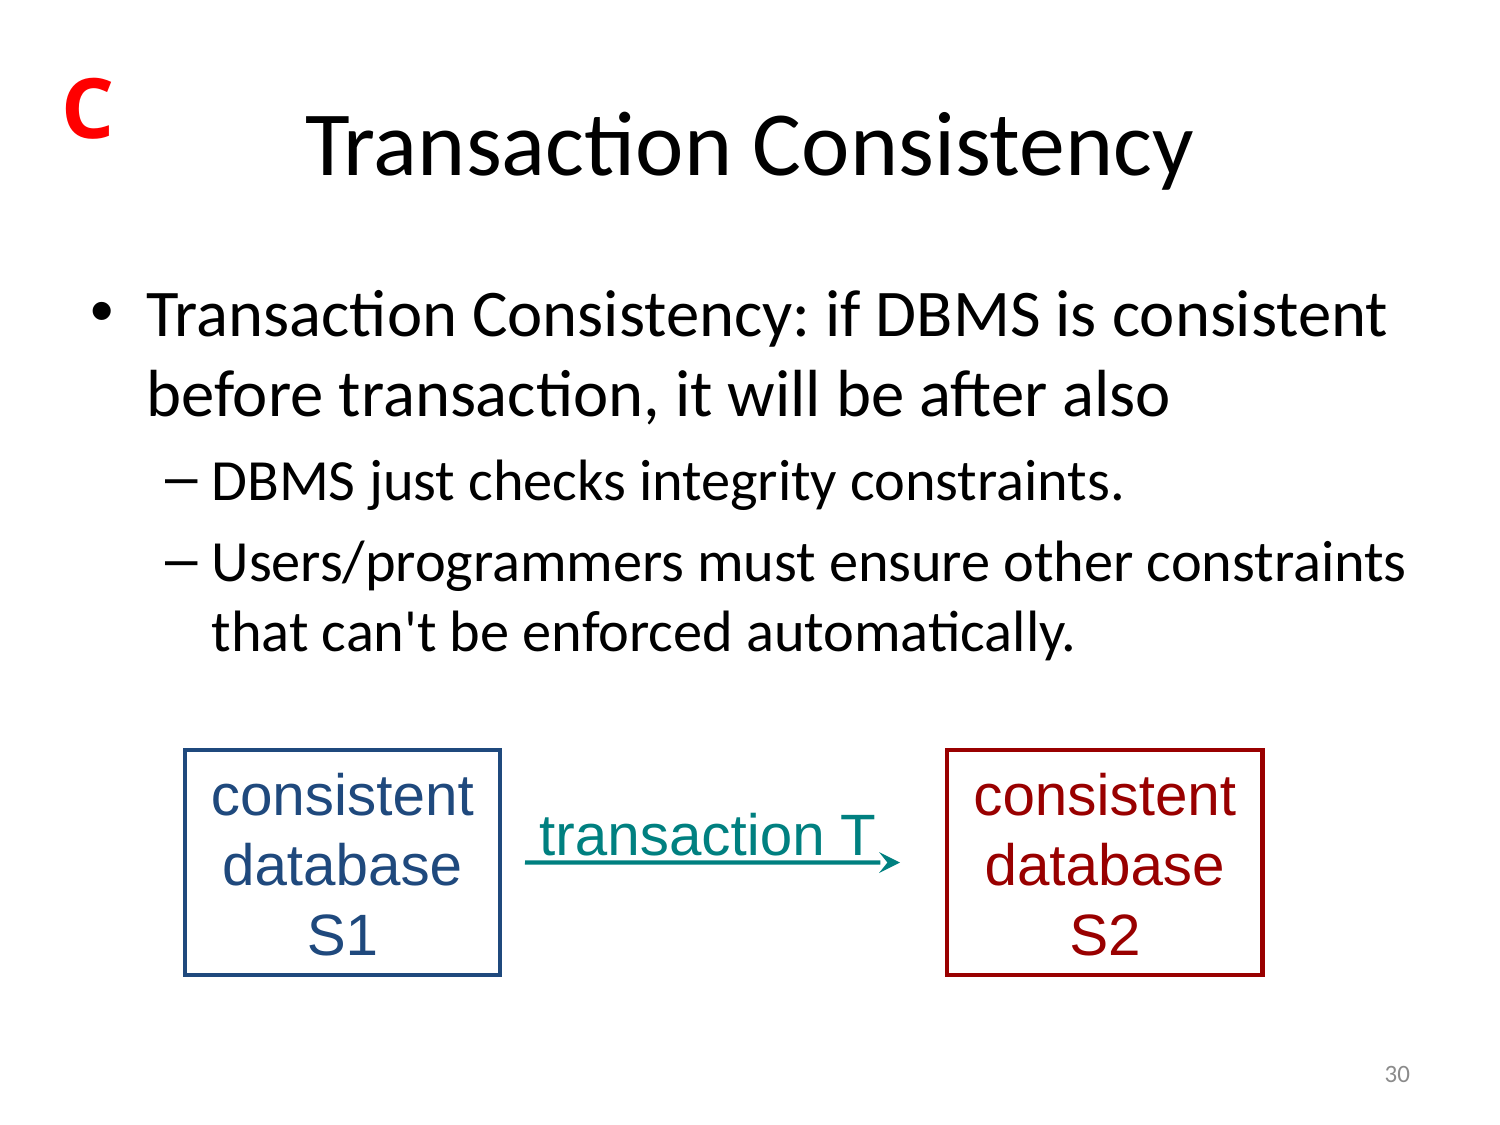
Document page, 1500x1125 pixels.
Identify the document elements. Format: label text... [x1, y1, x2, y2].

slide_number 30 [1074, 1042, 1425, 1103]
list Transaction Consistency: if DBMS is consistent before transaction, it will be after also DBMS just checks integrity constraints. Users/programmers must ensure other constraints that can't be enforced automatically. [75, 262, 1425, 1005]
text_box consistent database S2 [947, 750, 1263, 975]
text_box consistent database S1 [184, 750, 500, 975]
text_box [512, 789, 903, 876]
text_box C [46, 47, 129, 163]
title Transaction Consistency [75, 45, 1425, 233]
